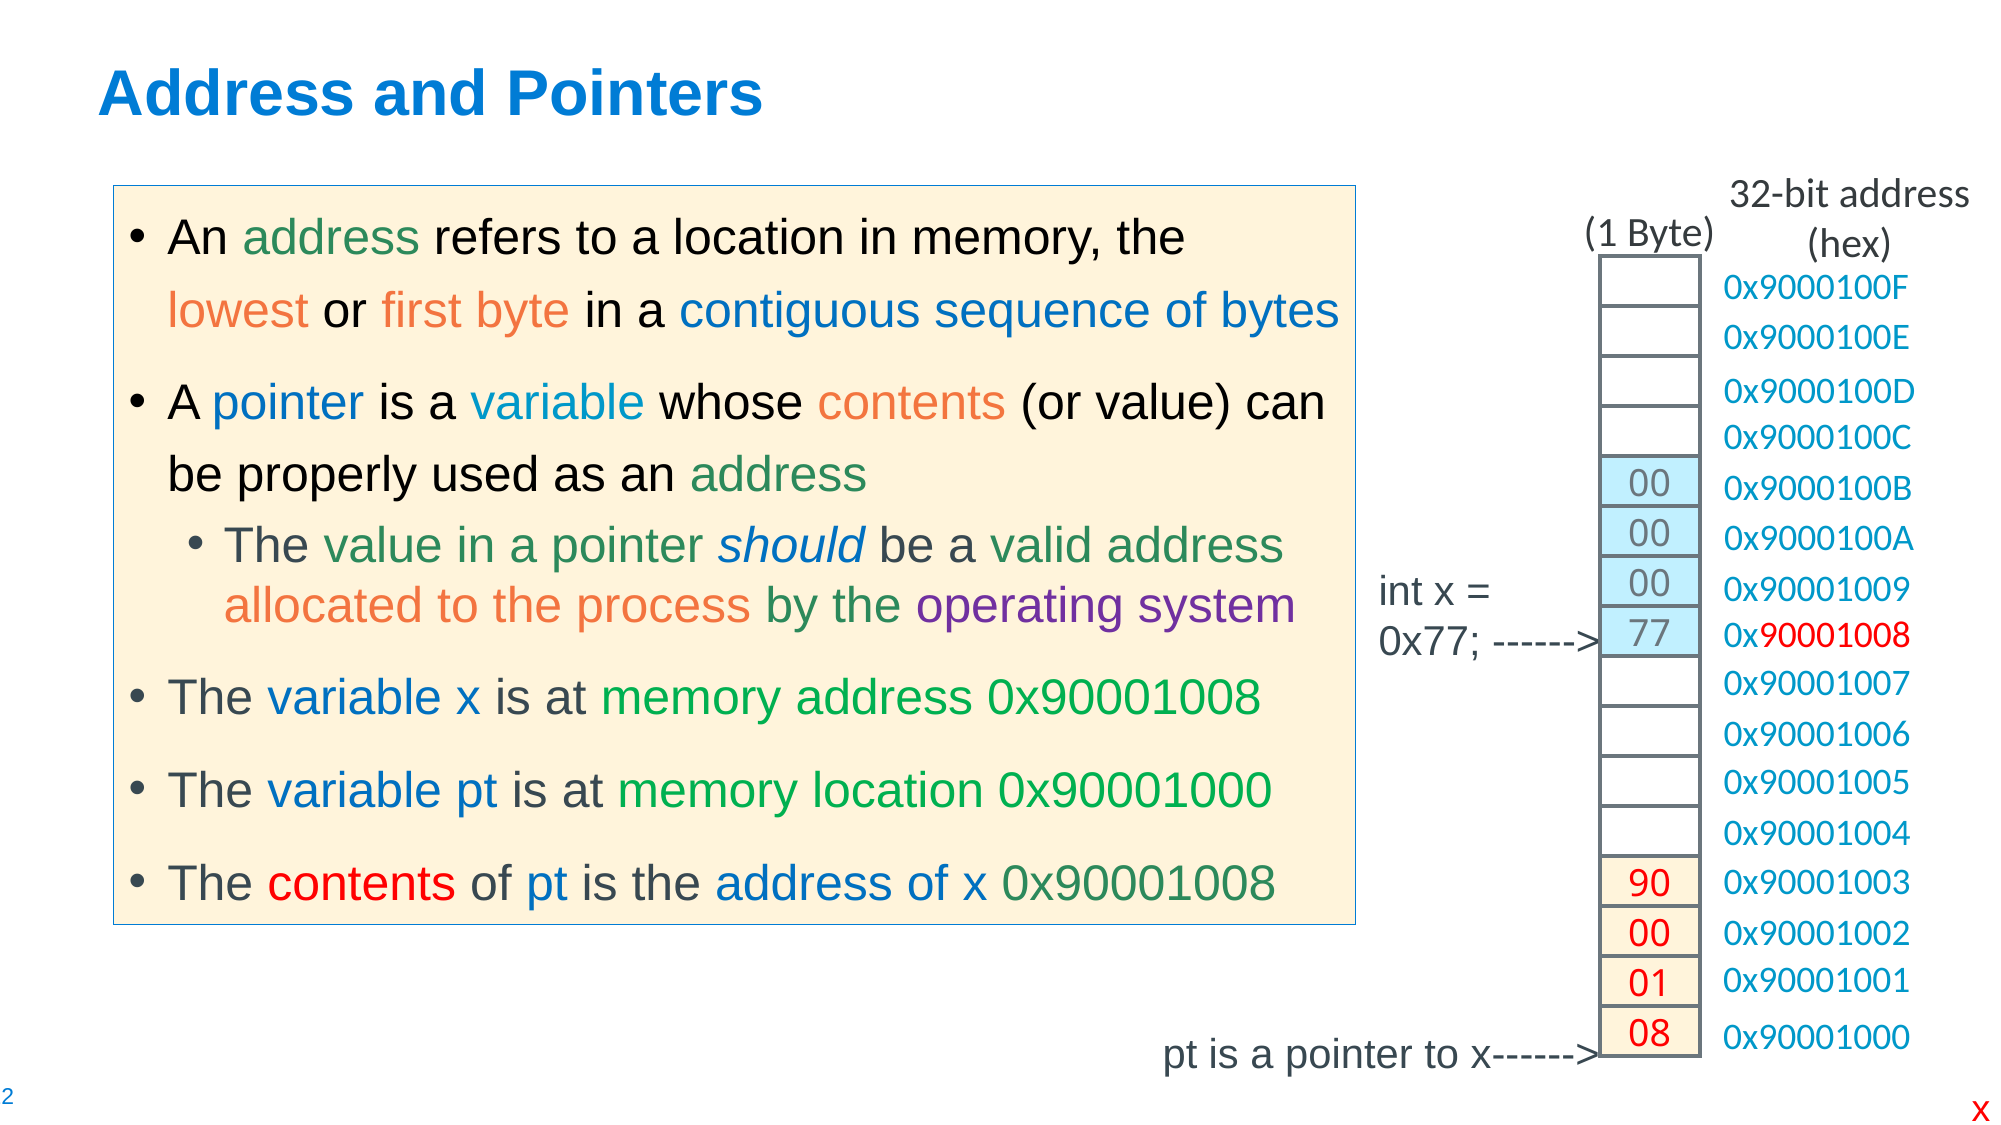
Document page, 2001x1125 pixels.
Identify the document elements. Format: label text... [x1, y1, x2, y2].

text_box x [1956, 1076, 2000, 1125]
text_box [1567, 158, 1992, 1066]
list An address refers to a location in memory, the lowest or first byte in a contiguous sequence of bytes A pointer is a variable whose contents (or value) can be properly used as an address The value in a pointer should be a valid address allocated to the process by the operating system The variable x is at memory address 0x90001008 The variable pt is at memory location 0x90001000 The contents of pt is the address of x 0x90001008 [113, 185, 1356, 925]
title Address and Pointers [82, 19, 1808, 137]
text_box pt is a pointer to x------> [1147, 1019, 1616, 1085]
text_box int x = 0x77; ------> [1363, 556, 1567, 672]
